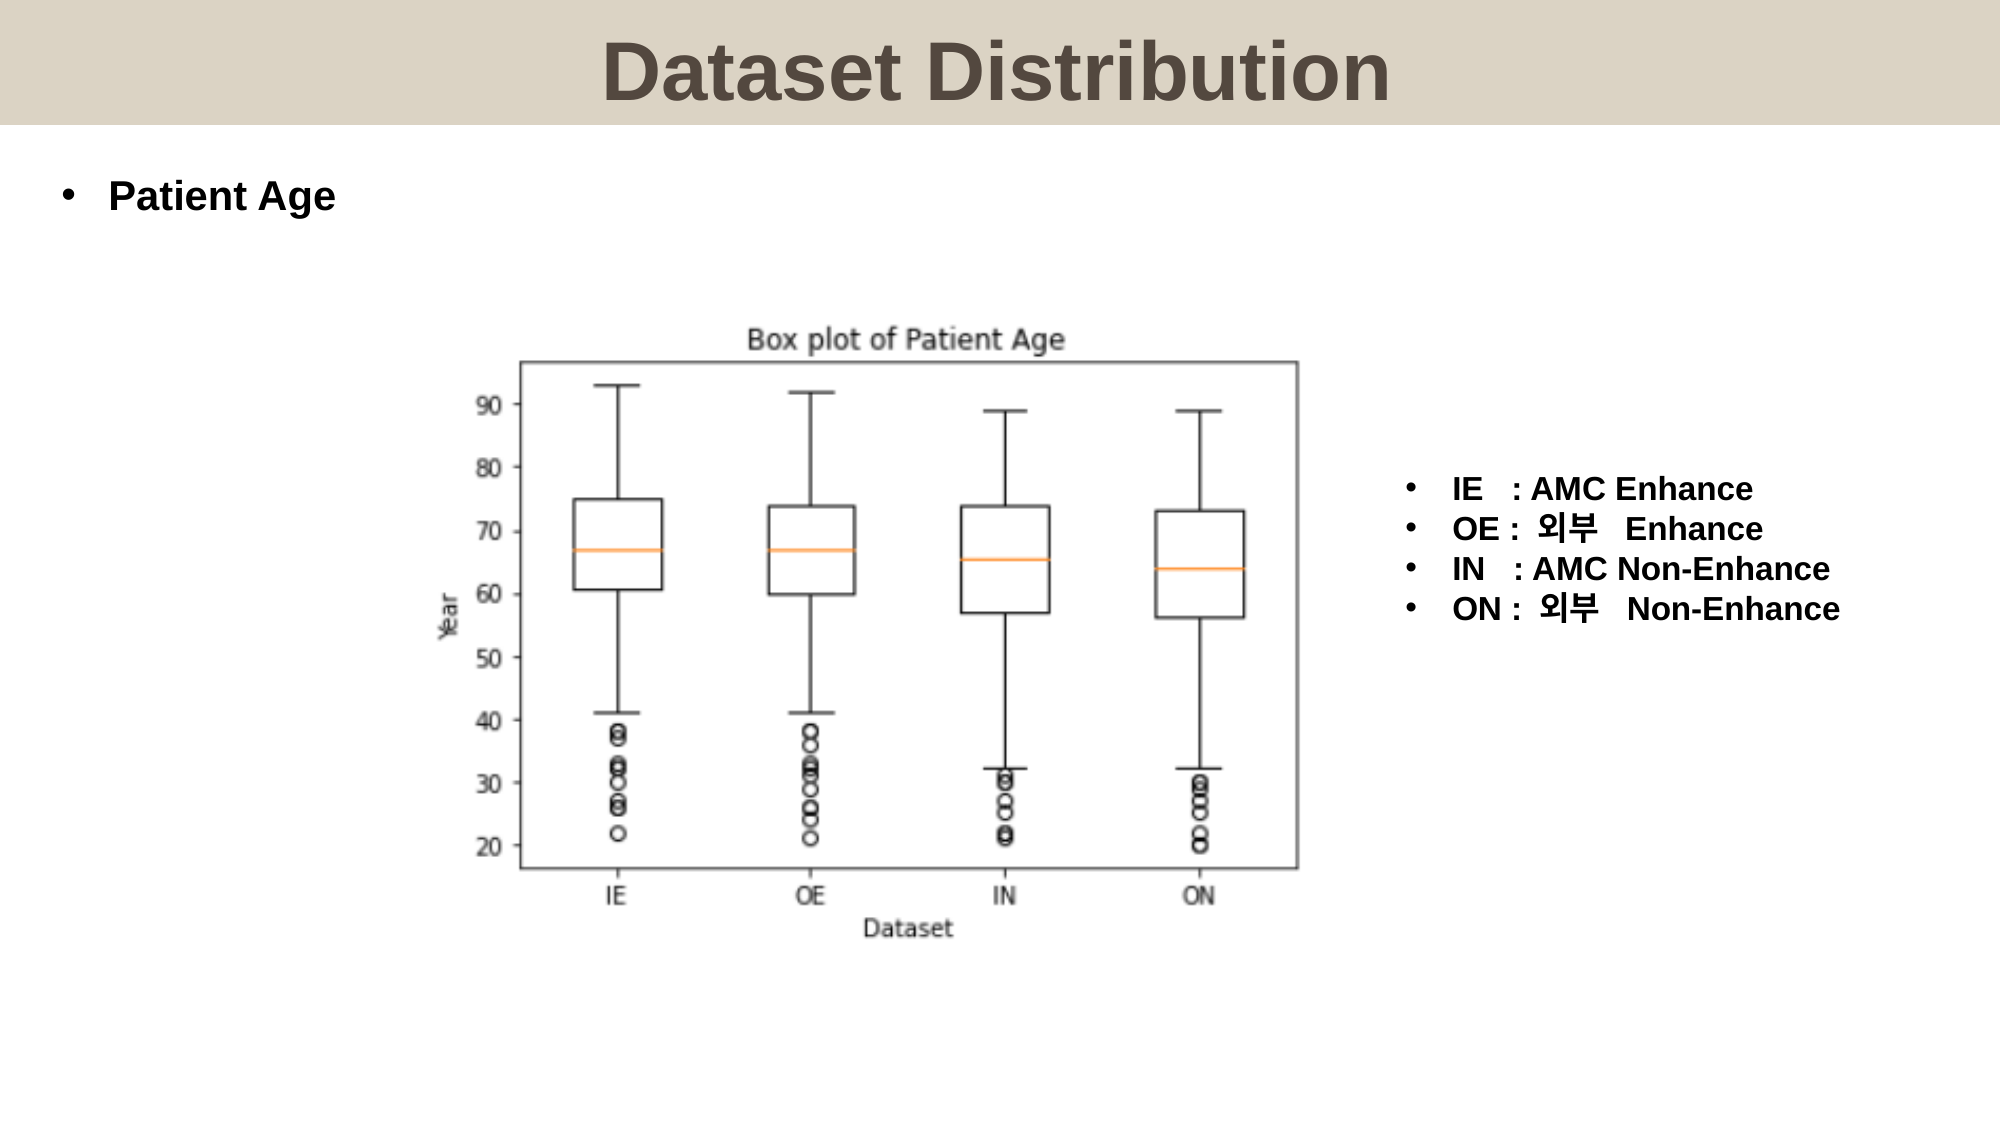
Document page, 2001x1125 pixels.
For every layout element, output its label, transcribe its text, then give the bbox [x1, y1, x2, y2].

text_box Patient Age [46, 161, 352, 227]
text_box IE : AMC Enhance OE : 외부 Enhance IN : AMC Non-Enhance ON : 외부 Non-Enhance [1390, 459, 1901, 635]
text_box Dataset Distribution [0, 0, 2000, 125]
picture [425, 319, 1317, 954]
